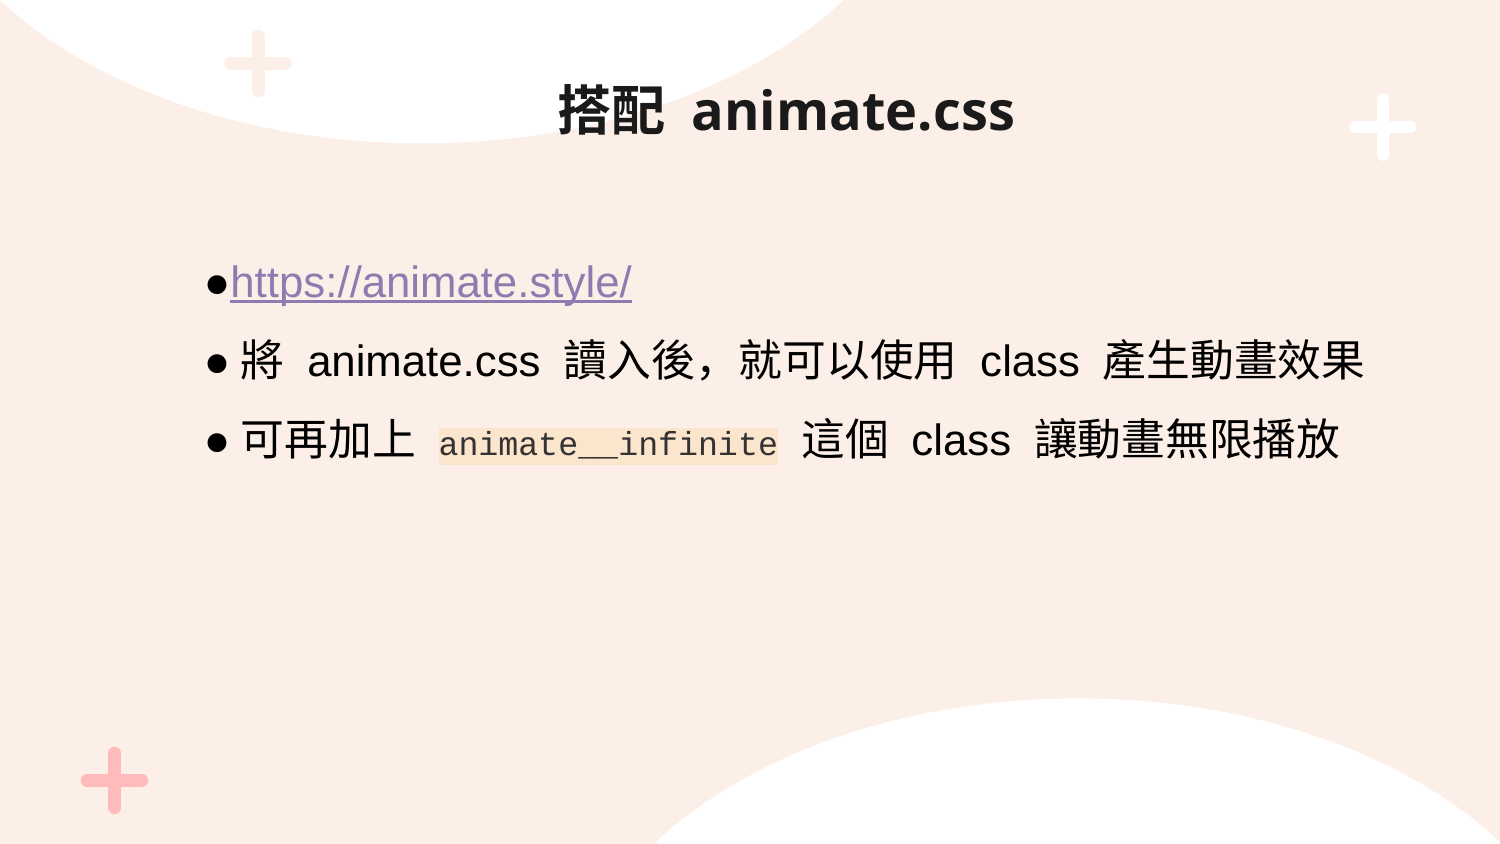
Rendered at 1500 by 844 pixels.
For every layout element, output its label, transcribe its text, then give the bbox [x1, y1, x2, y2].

title 搭配 animate.css [115, 67, 1383, 163]
text_box ●https://animate.style/ ●將 animate.css 讀入後，就可以使用 class 產生動畫效果 ●可再加上 animate__infinite 這個 class 讓動畫無限播放 [188, 212, 1492, 681]
